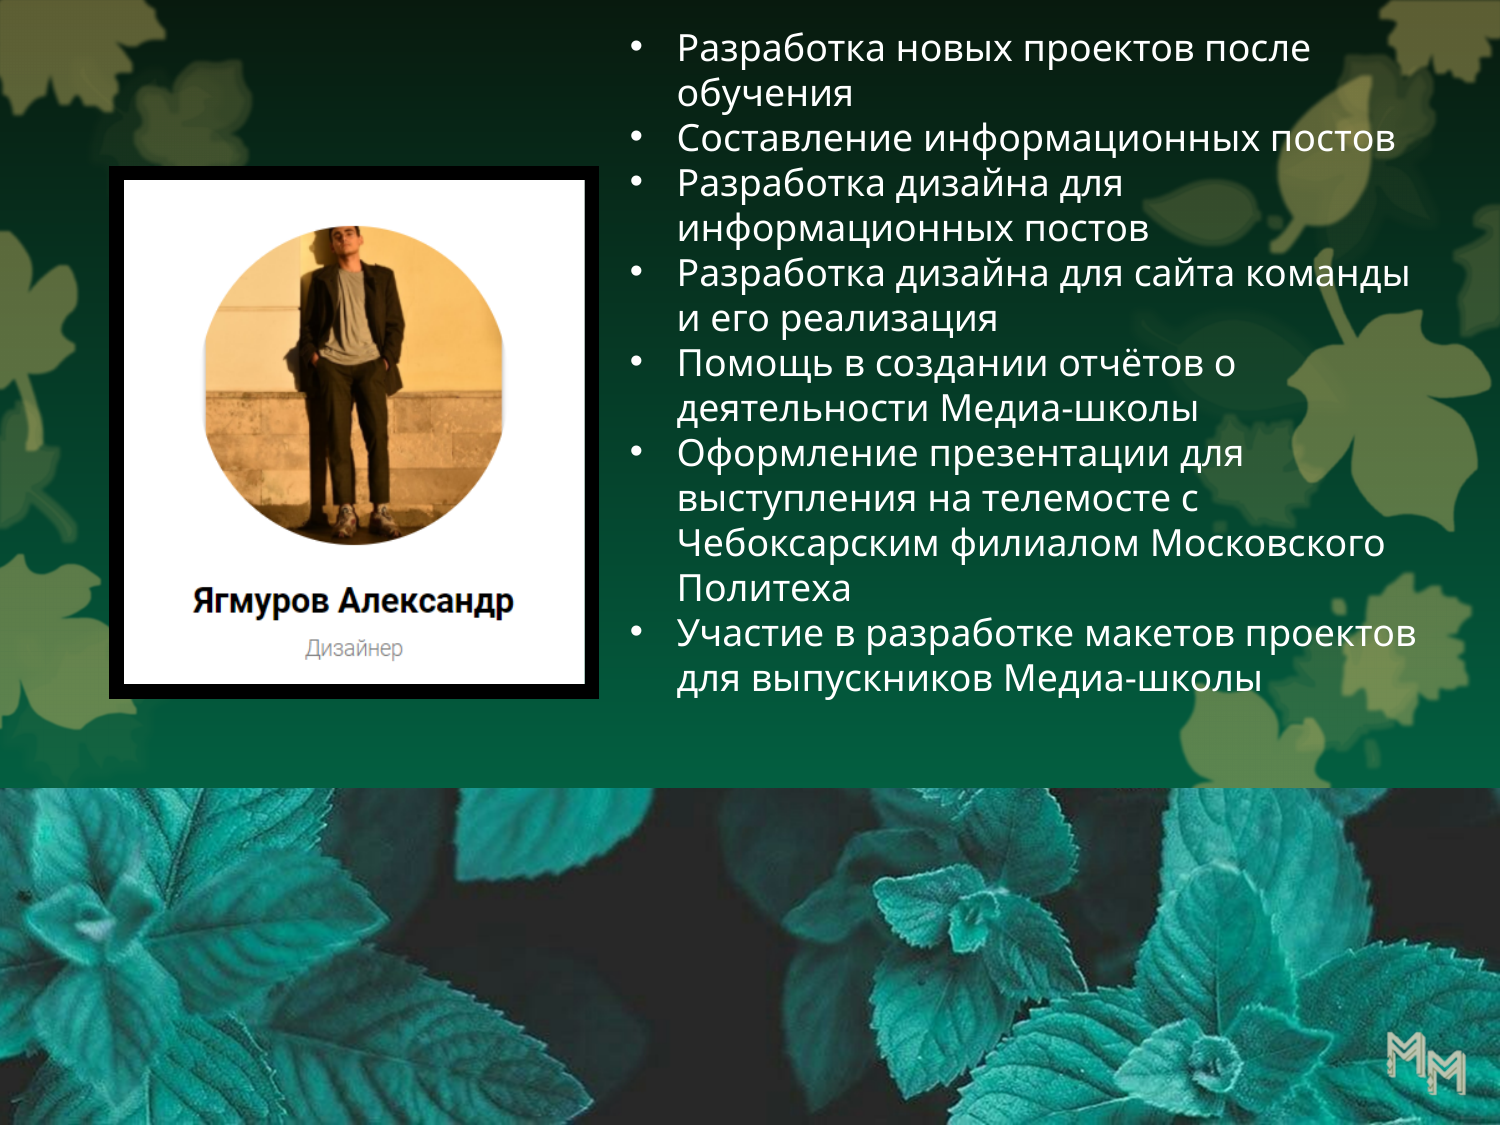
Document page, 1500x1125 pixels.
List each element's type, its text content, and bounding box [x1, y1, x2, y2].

picture [0, 788, 1500, 1125]
text_box Разработка новых проектов после обучения Составление информационных постов Разработка дизайна для информационных постов Разработка дизайна для сайта команды и его реализация Помощь в создании отчётов о деятельности Медиа-школы Оформление презентации для выступления на телемосте с Чебоксарским филиалом Московского Политеха Участие в разработке макетов проектов для выпускников Медиа-школы [615, 16, 1459, 706]
picture [123, 179, 586, 685]
